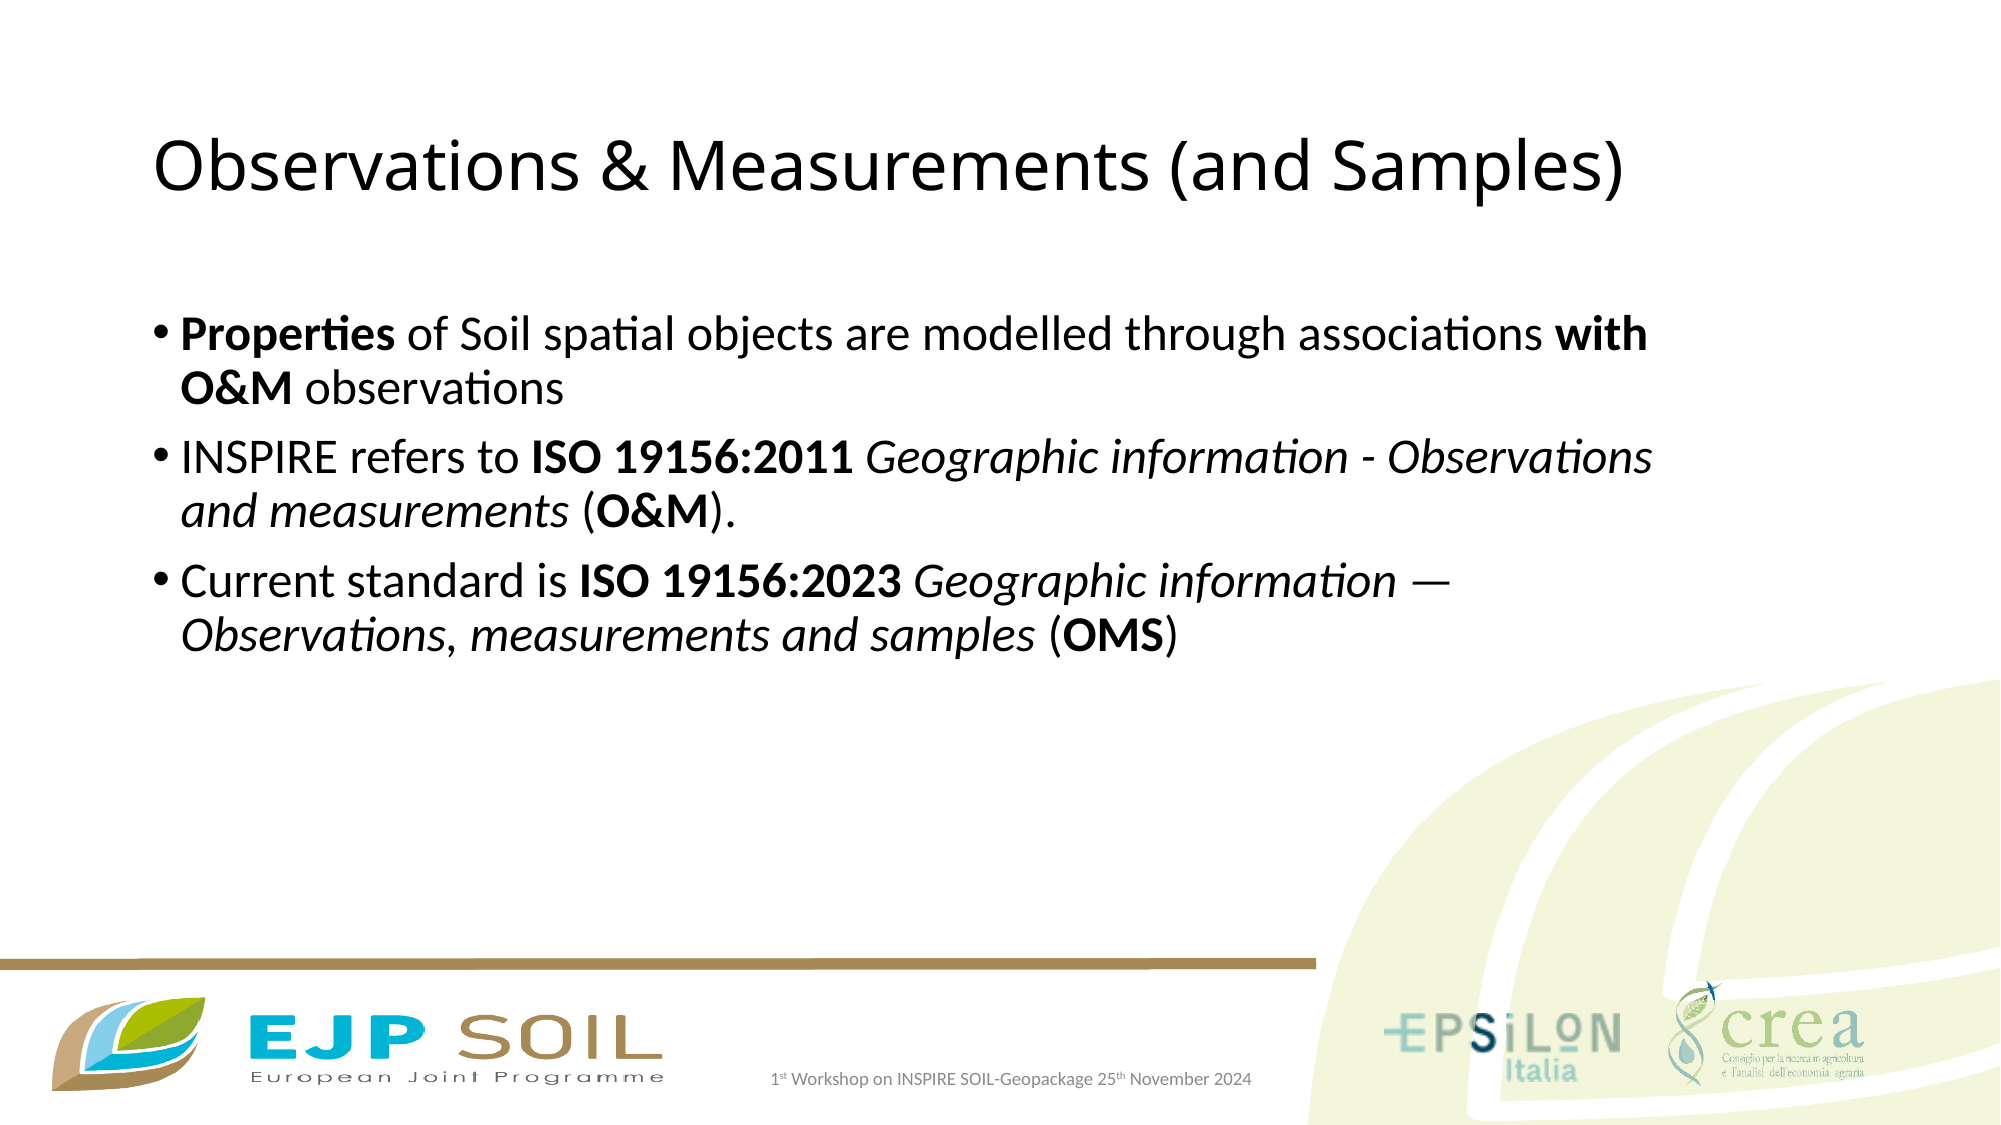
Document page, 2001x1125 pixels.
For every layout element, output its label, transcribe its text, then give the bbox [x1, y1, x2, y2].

footer 1st Workshop on INSPIRE SOIL-Geopackage 25th November 2024 [673, 1047, 1349, 1108]
list Properties of Soil spatial objects are modelled through associations with O&M observations INSPIRE refers to ISO 19156:2011 Geographic information - Observations and measurements (O&M). Current standard is ISO 19156:2023 Geographic information — Observations, measurements and samples (OMS) [137, 299, 1749, 1014]
picture [0, 680, 2000, 1125]
title Observations & Measurements (and Samples) [137, 59, 1863, 278]
